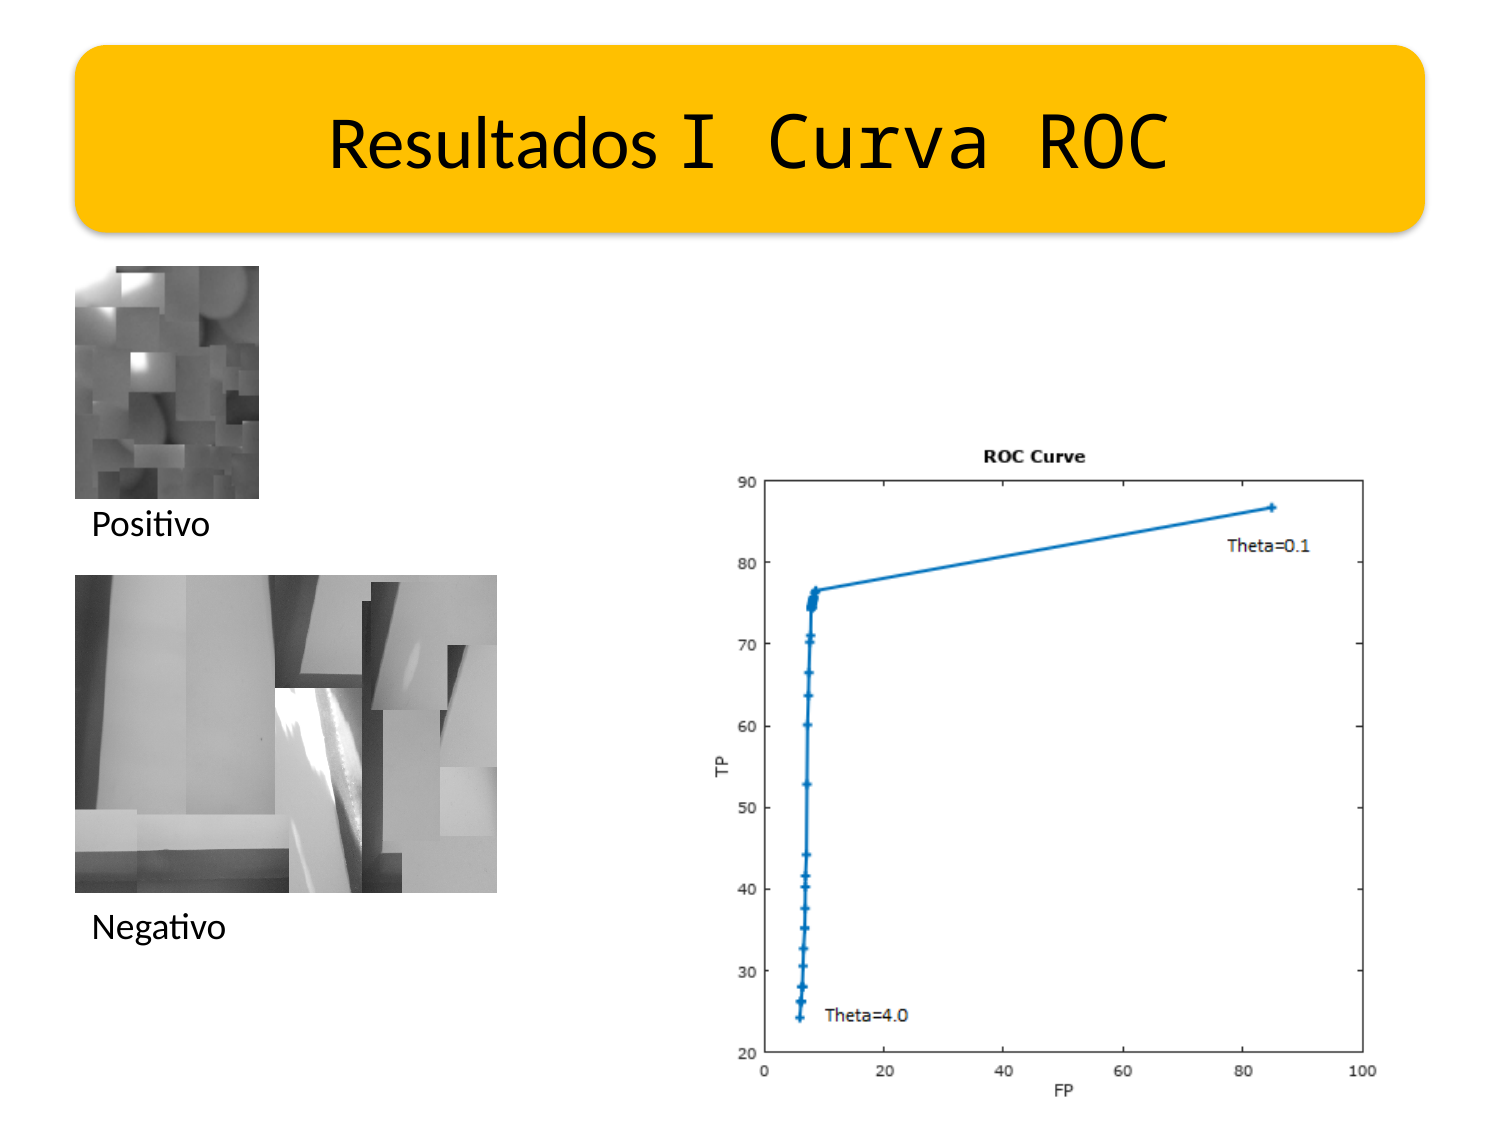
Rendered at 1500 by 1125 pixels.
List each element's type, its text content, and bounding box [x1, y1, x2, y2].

text_box Negativo [76, 901, 242, 955]
text_box Resultados I Curva ROC [74, 45, 1425, 233]
picture [74, 574, 498, 894]
text_box Positivo [76, 506, 226, 552]
picture [686, 441, 1411, 1111]
picture [74, 265, 259, 499]
